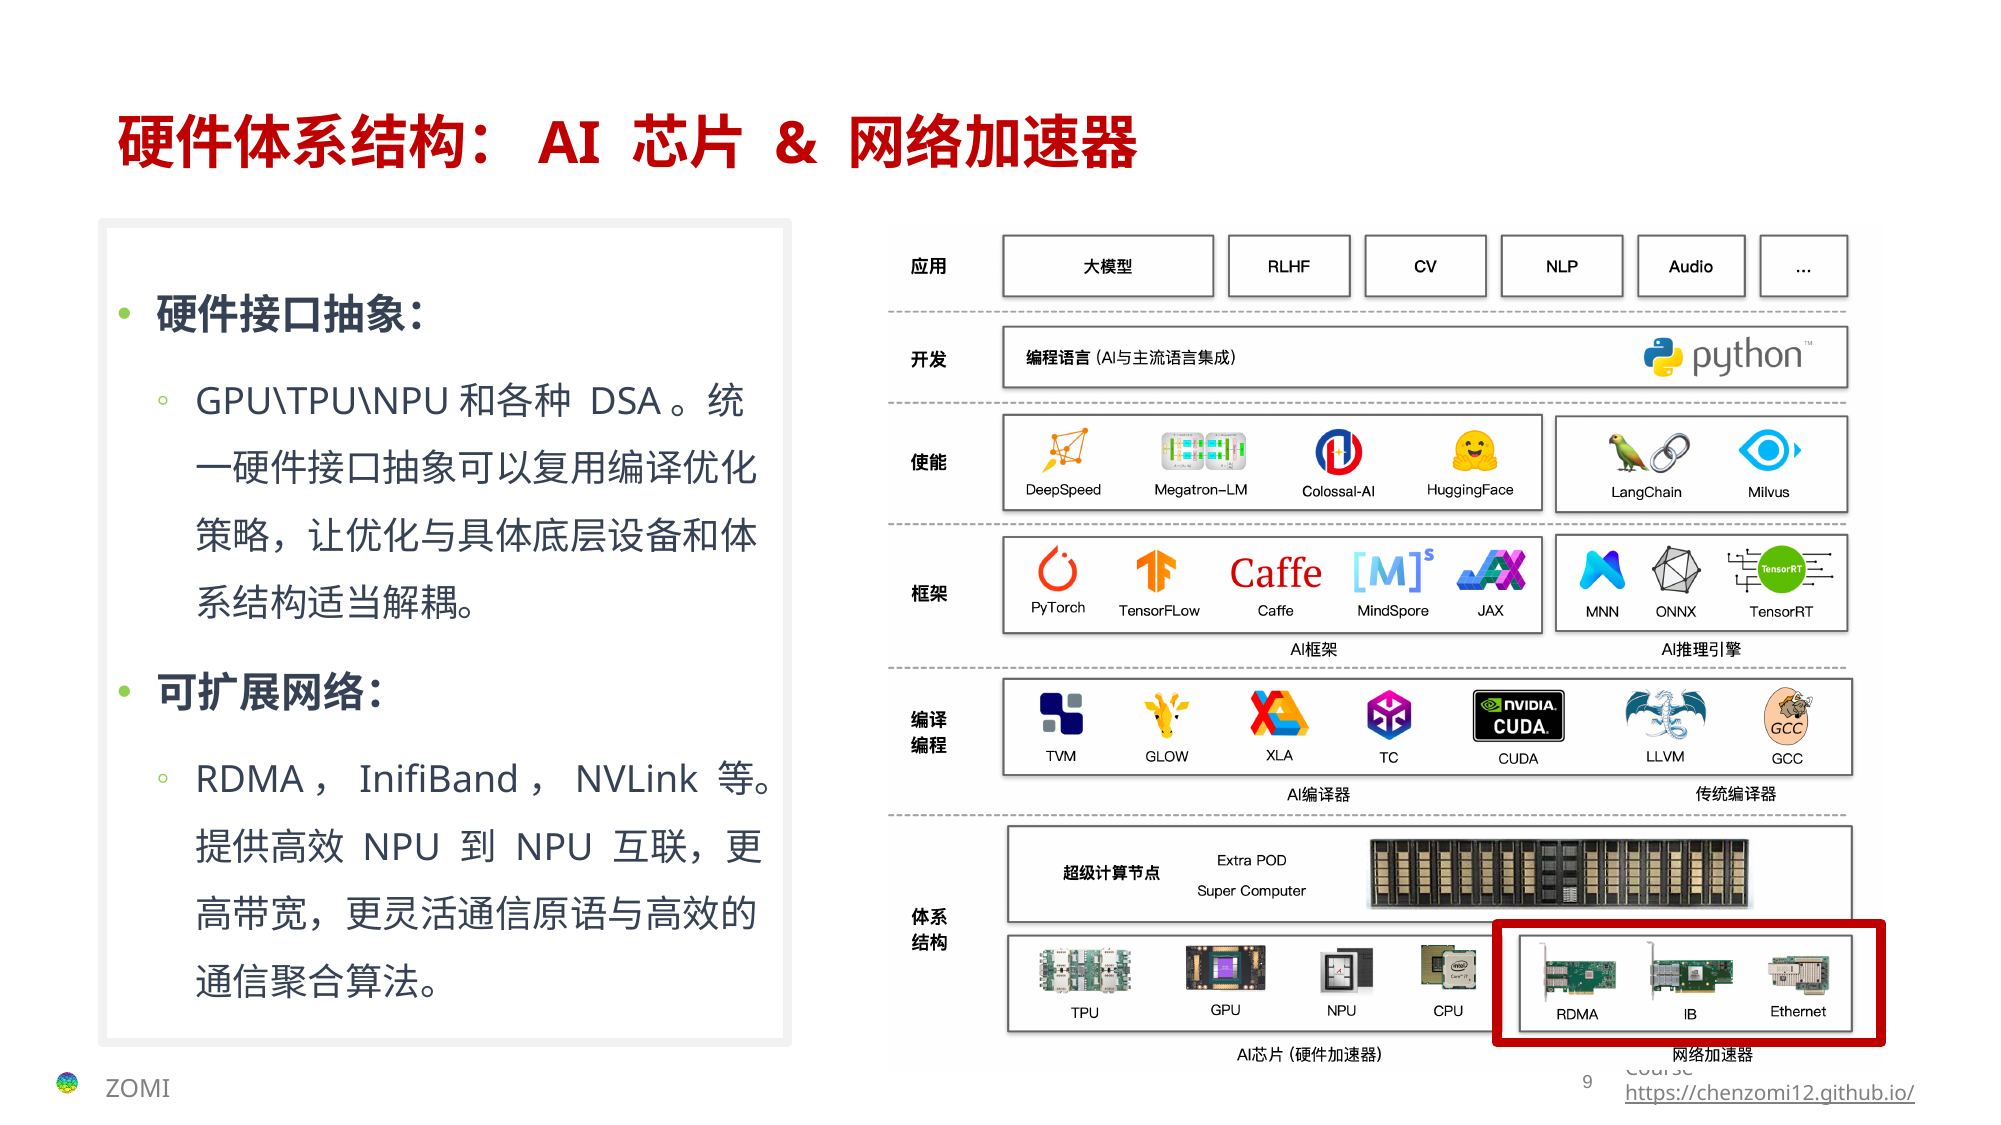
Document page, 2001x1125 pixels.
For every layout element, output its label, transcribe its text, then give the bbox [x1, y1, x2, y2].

title 硬件体系结构：AI 芯片 & 网络加速器 [102, 91, 1901, 189]
picture [888, 222, 1882, 1070]
list 硬件接口抽象： GPU\TPU\NPU和各种 DSA。统一硬件接口抽象可以复用编译优化策略，让优化与具体底层设备和体系结构适当解耦。 可扩展网络： RDMA，InifiBand，NVLink 等。提供高效 NPU 到 NPU 互联，更高带宽，更灵活通信原语与高效的通信聚合算法。 [102, 223, 788, 1043]
picture [57, 1073, 77, 1093]
